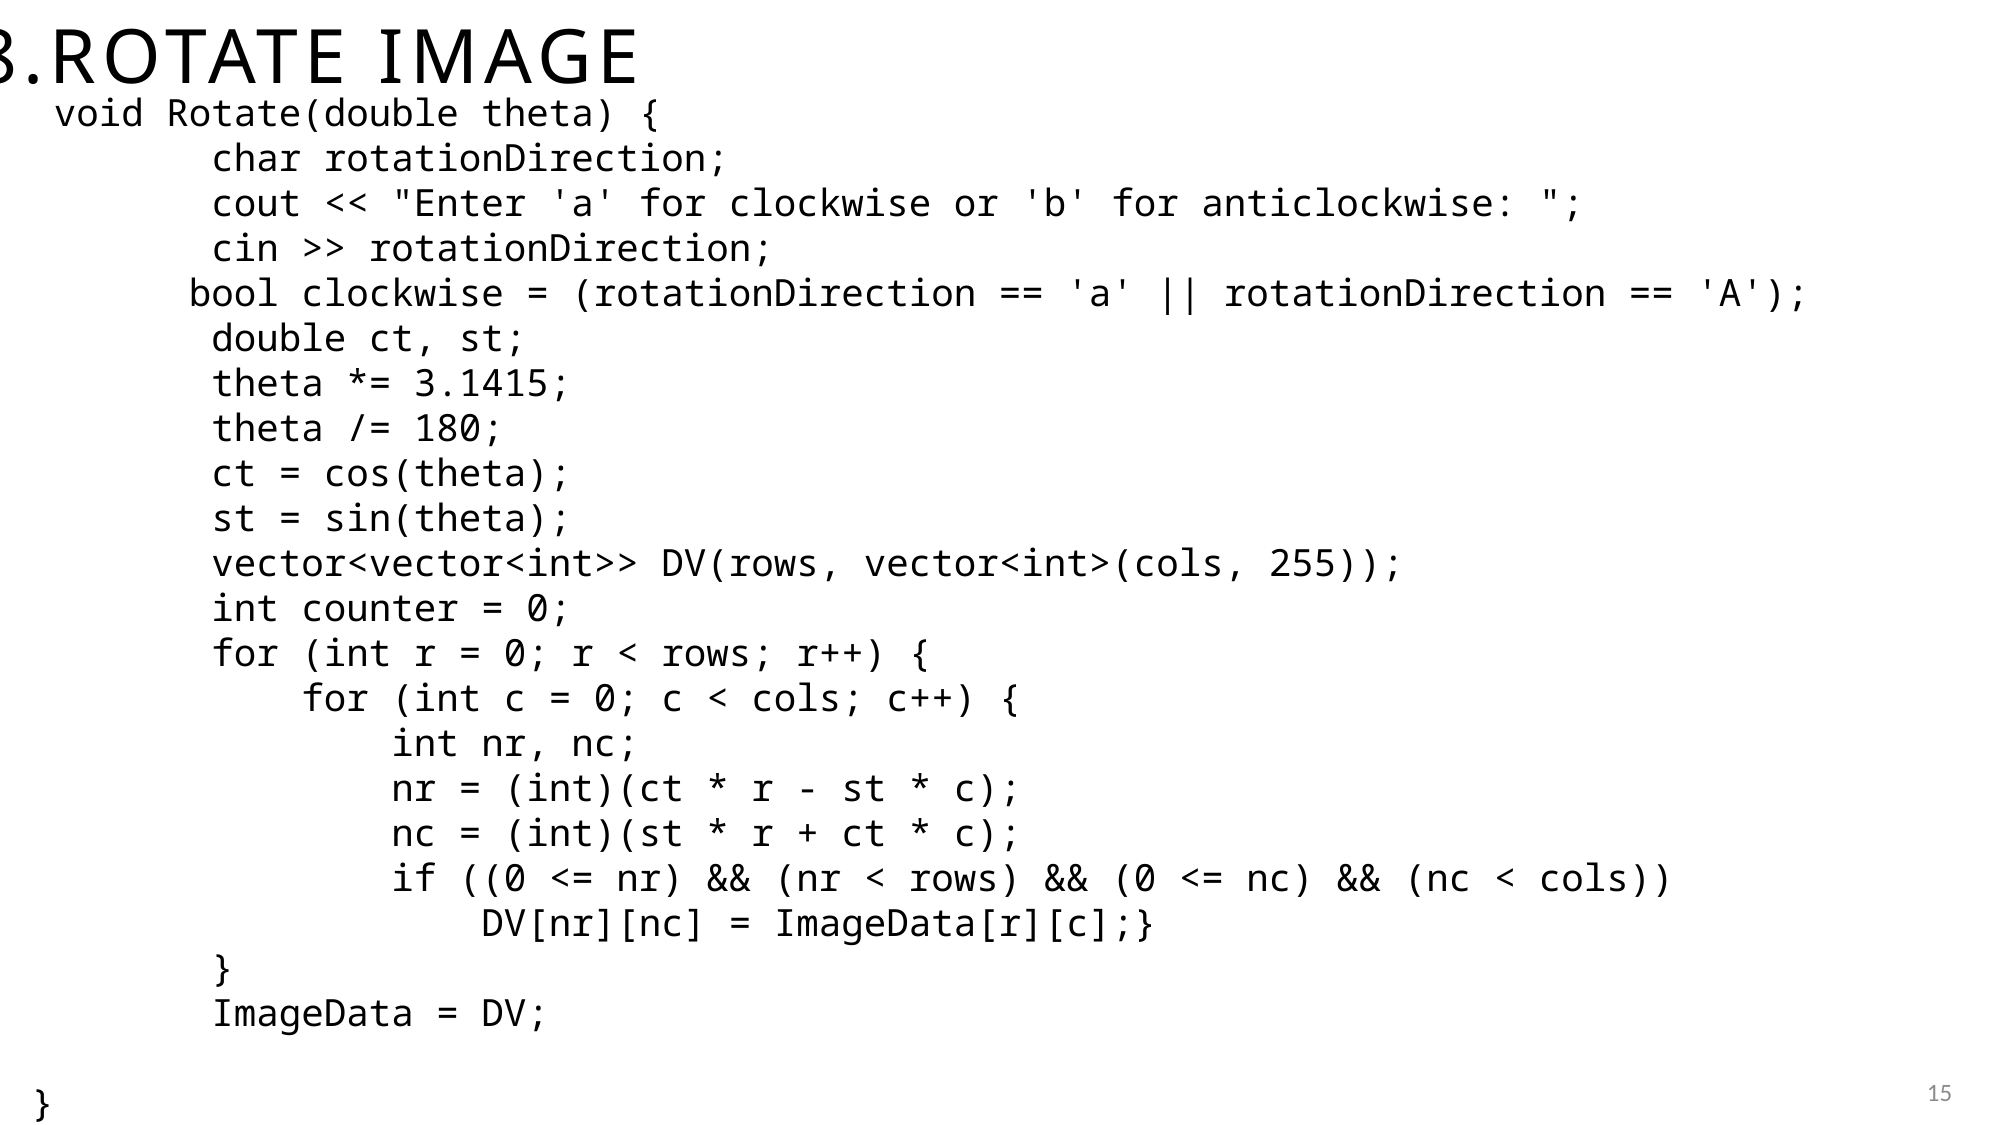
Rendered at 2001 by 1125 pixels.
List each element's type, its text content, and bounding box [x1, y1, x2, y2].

text_box void Rotate(double theta) { char rotationDirection; cout << "Enter 'a' for clockwise or 'b' for anticlockwise: "; cin >> rotationDirection; bool clockwise = (rotationDirection == 'a' || rotationDirection == 'A'); double ct, st; theta *= 3.1415; theta /= 180; ct = cos(theta); st = sin(theta); vector<vector<int>> DV(rows, vector<int>(cols, 255)); int counter = 0; for (int r = 0; r < rows; r++) { for (int c = 0; c < cols; c++) { int nr, nc; nr = (int)(ct * r - st * c); nc = (int)(st * r + ct * c); if ((0 <= nr) && (nr < rows) && (0 <= nc) && (nc < cols)) DV[nr][nc] = ImageData[r][c];} } ImageData = DV; } [16, 81, 1842, 1125]
title 8.rotate IMAGE [0, 0, 664, 147]
slide_number 15 [1894, 1061, 1968, 1121]
